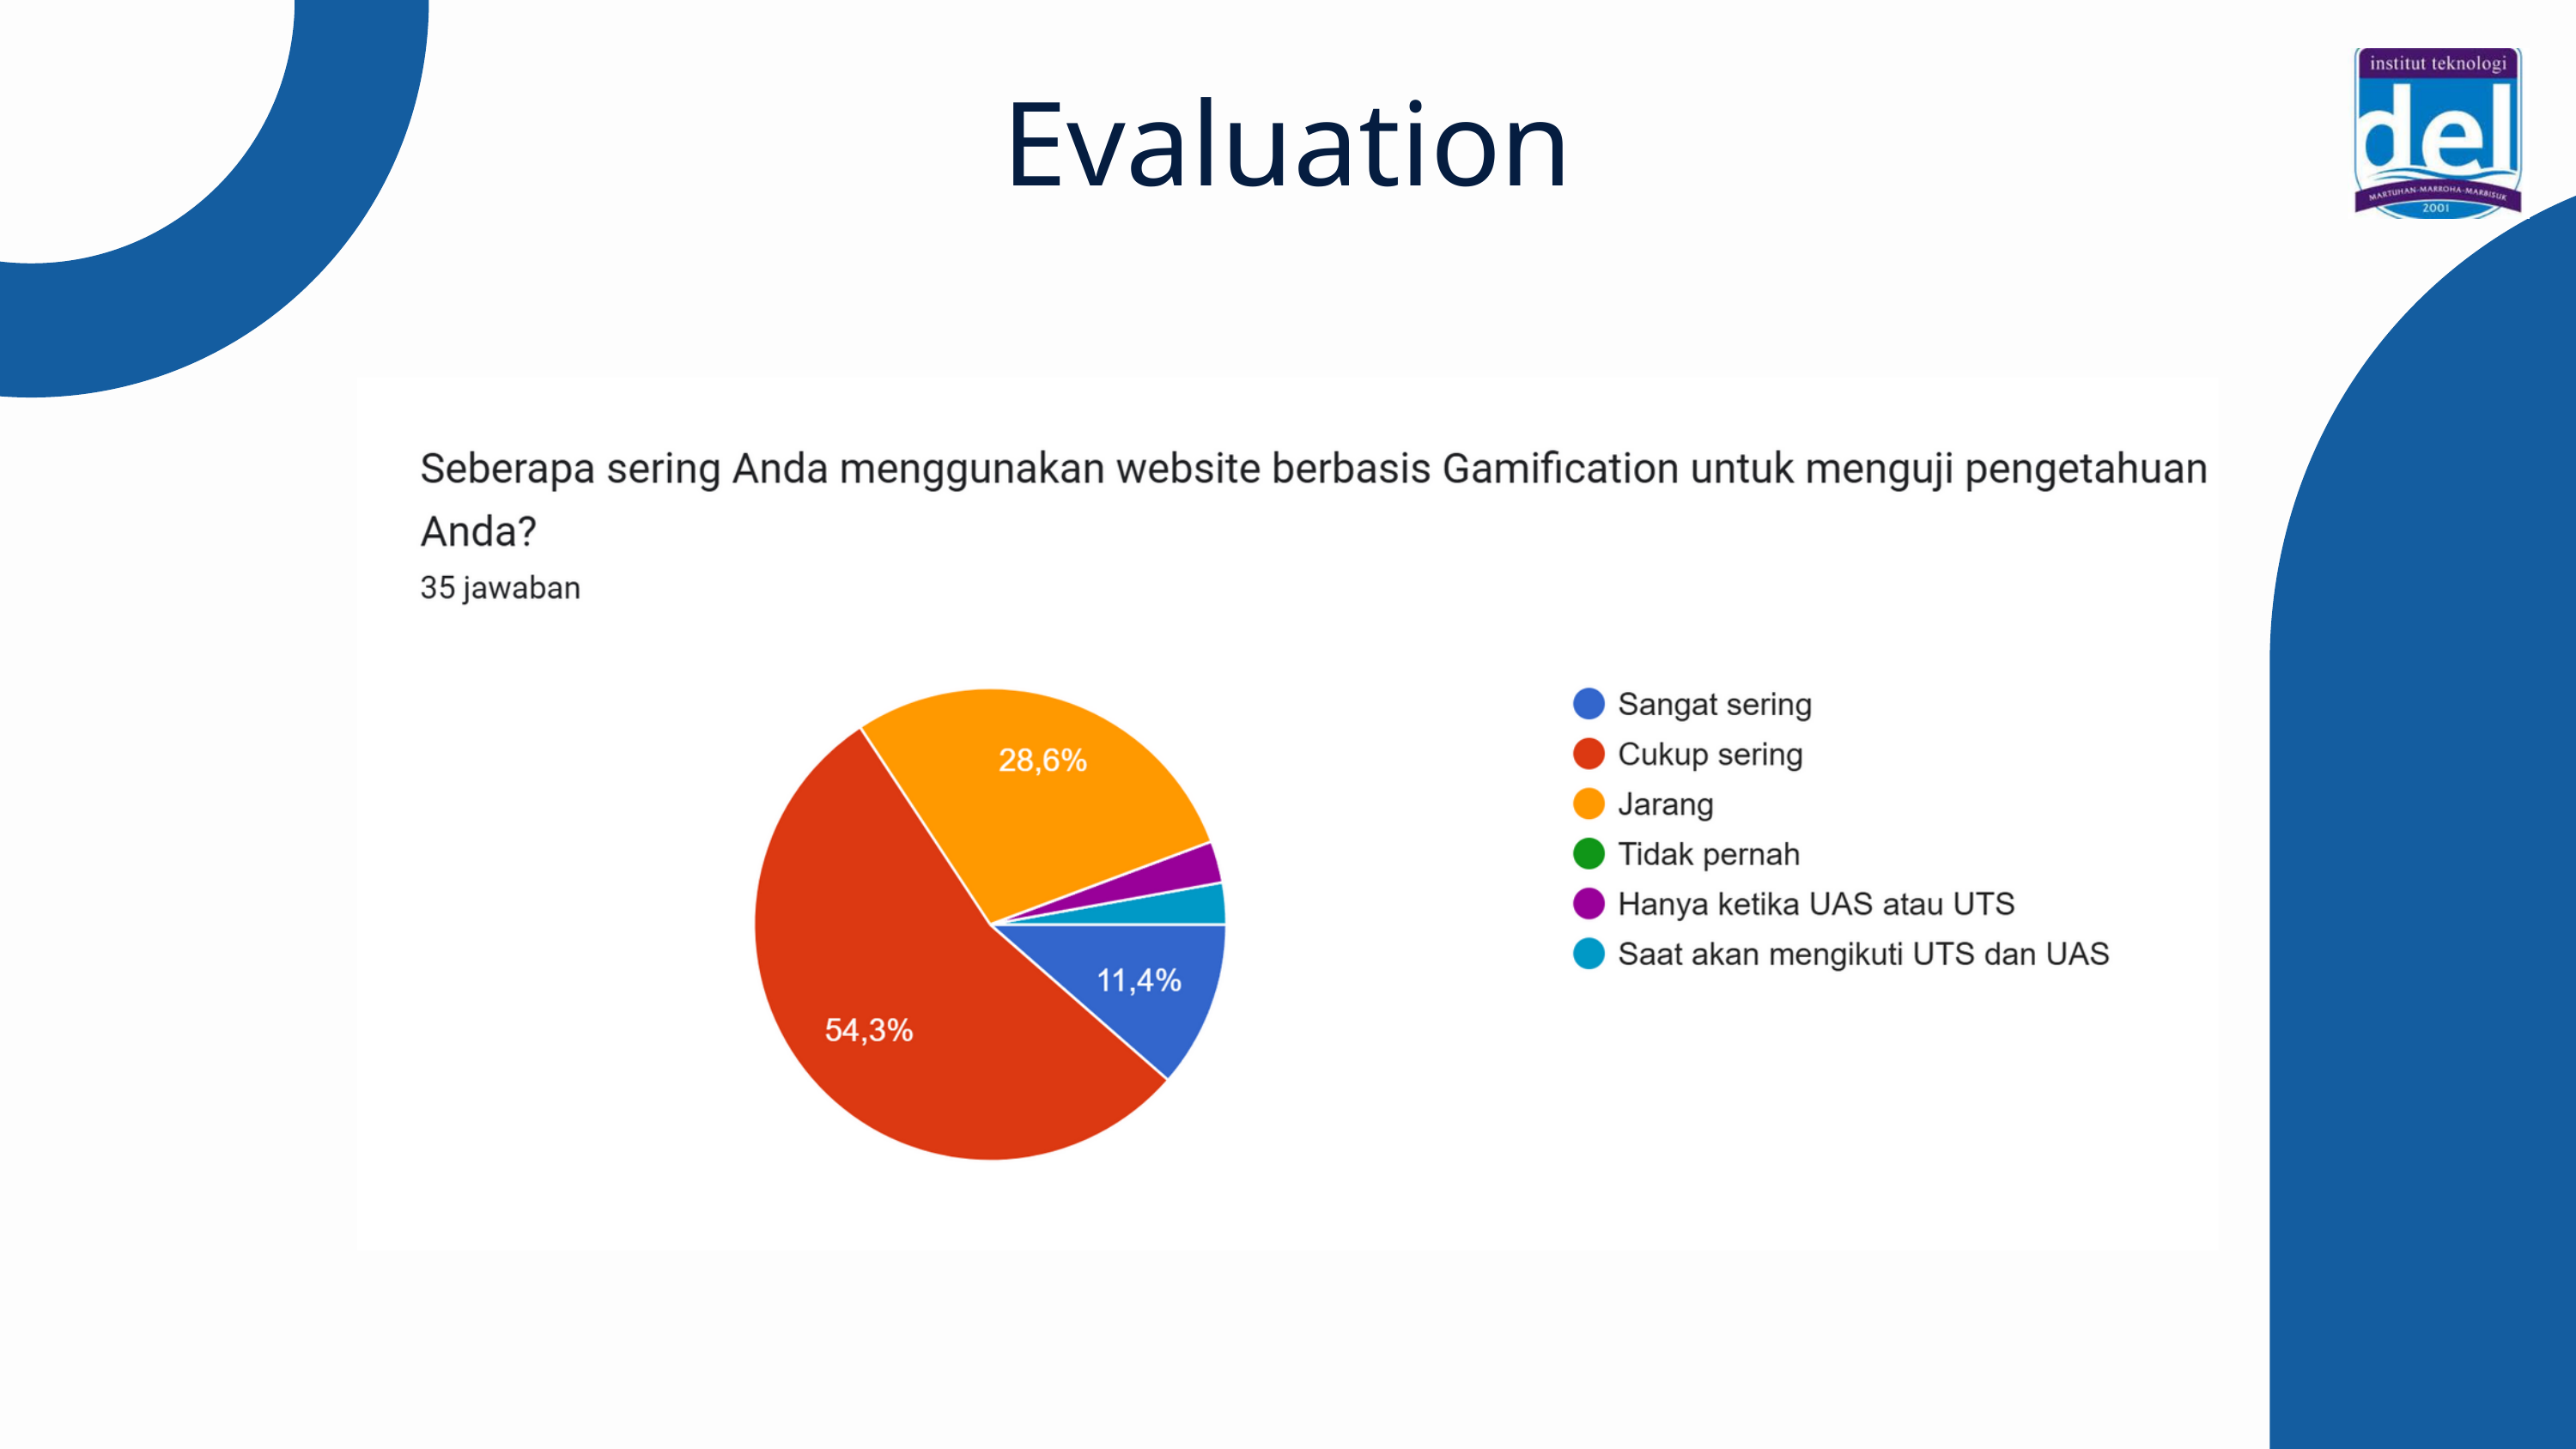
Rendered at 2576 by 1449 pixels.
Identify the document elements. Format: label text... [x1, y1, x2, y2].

text_box Evaluation [459, 46, 2117, 209]
text_box [2348, 48, 2530, 155]
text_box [0, 0, 362, 331]
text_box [2269, 157, 2576, 1449]
text_box [357, 378, 2219, 1251]
